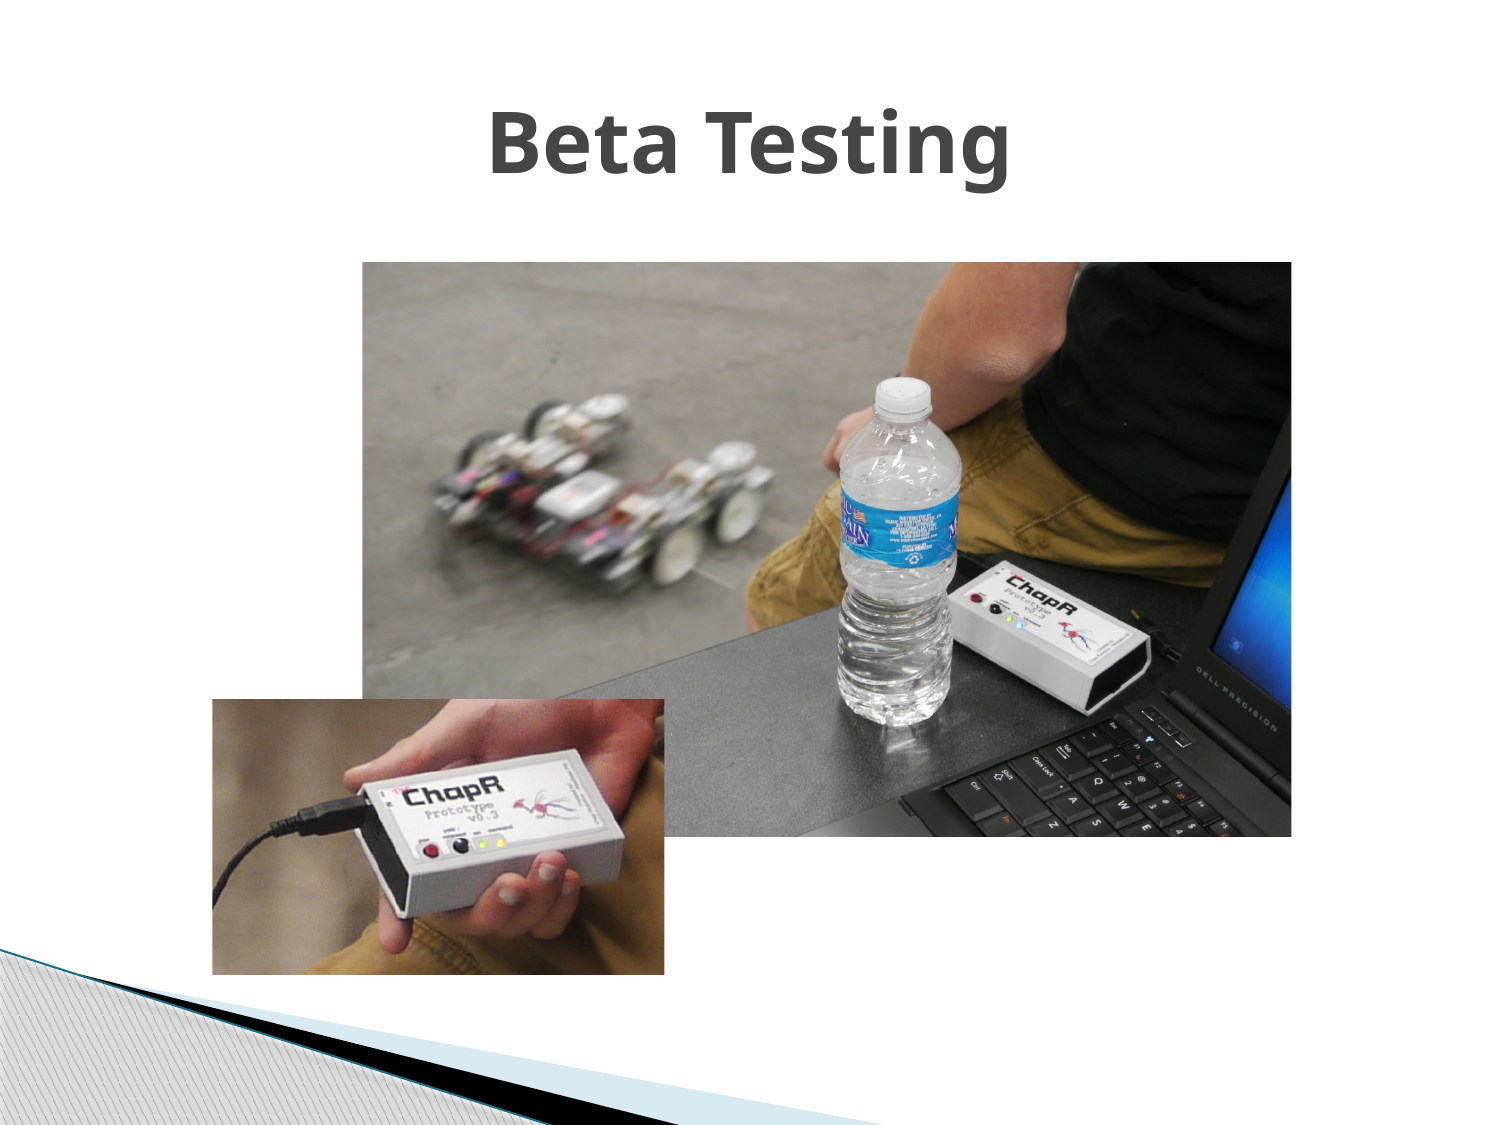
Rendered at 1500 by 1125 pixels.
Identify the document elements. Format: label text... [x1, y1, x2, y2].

title Beta Testing [75, 45, 1425, 233]
picture [212, 262, 1292, 976]
